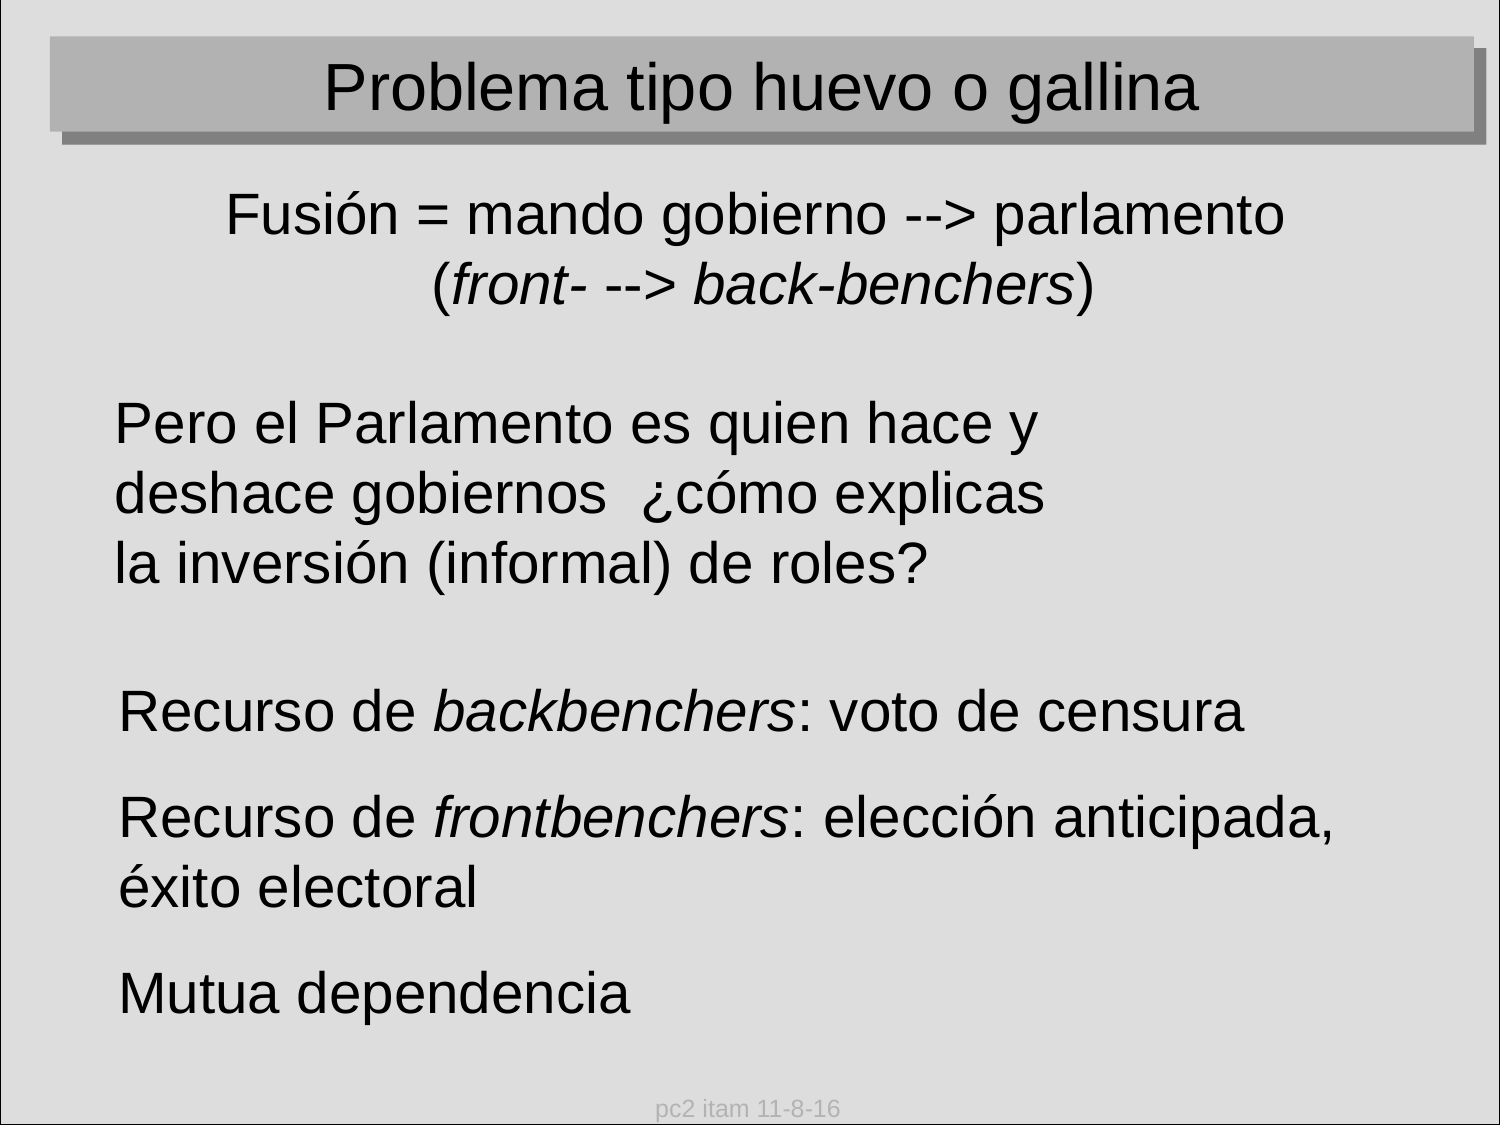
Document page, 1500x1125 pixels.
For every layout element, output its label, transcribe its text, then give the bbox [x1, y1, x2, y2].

text_box Recurso de backbenchers: voto de censura Recurso de frontbenchers: elección anticipada, éxito electoral Mutua dependencia [103, 665, 1354, 1034]
text_box Pero el Parlamento es quien hace y deshace gobiernos ¿cómo explicas la inversión (informal) de roles? [99, 377, 1350, 603]
text_box Problema tipo huevo o gallina [49, 36, 1474, 132]
text_box Fusión = mando gobierno --> parlamento (front- --> back-benchers) [100, 168, 1412, 324]
